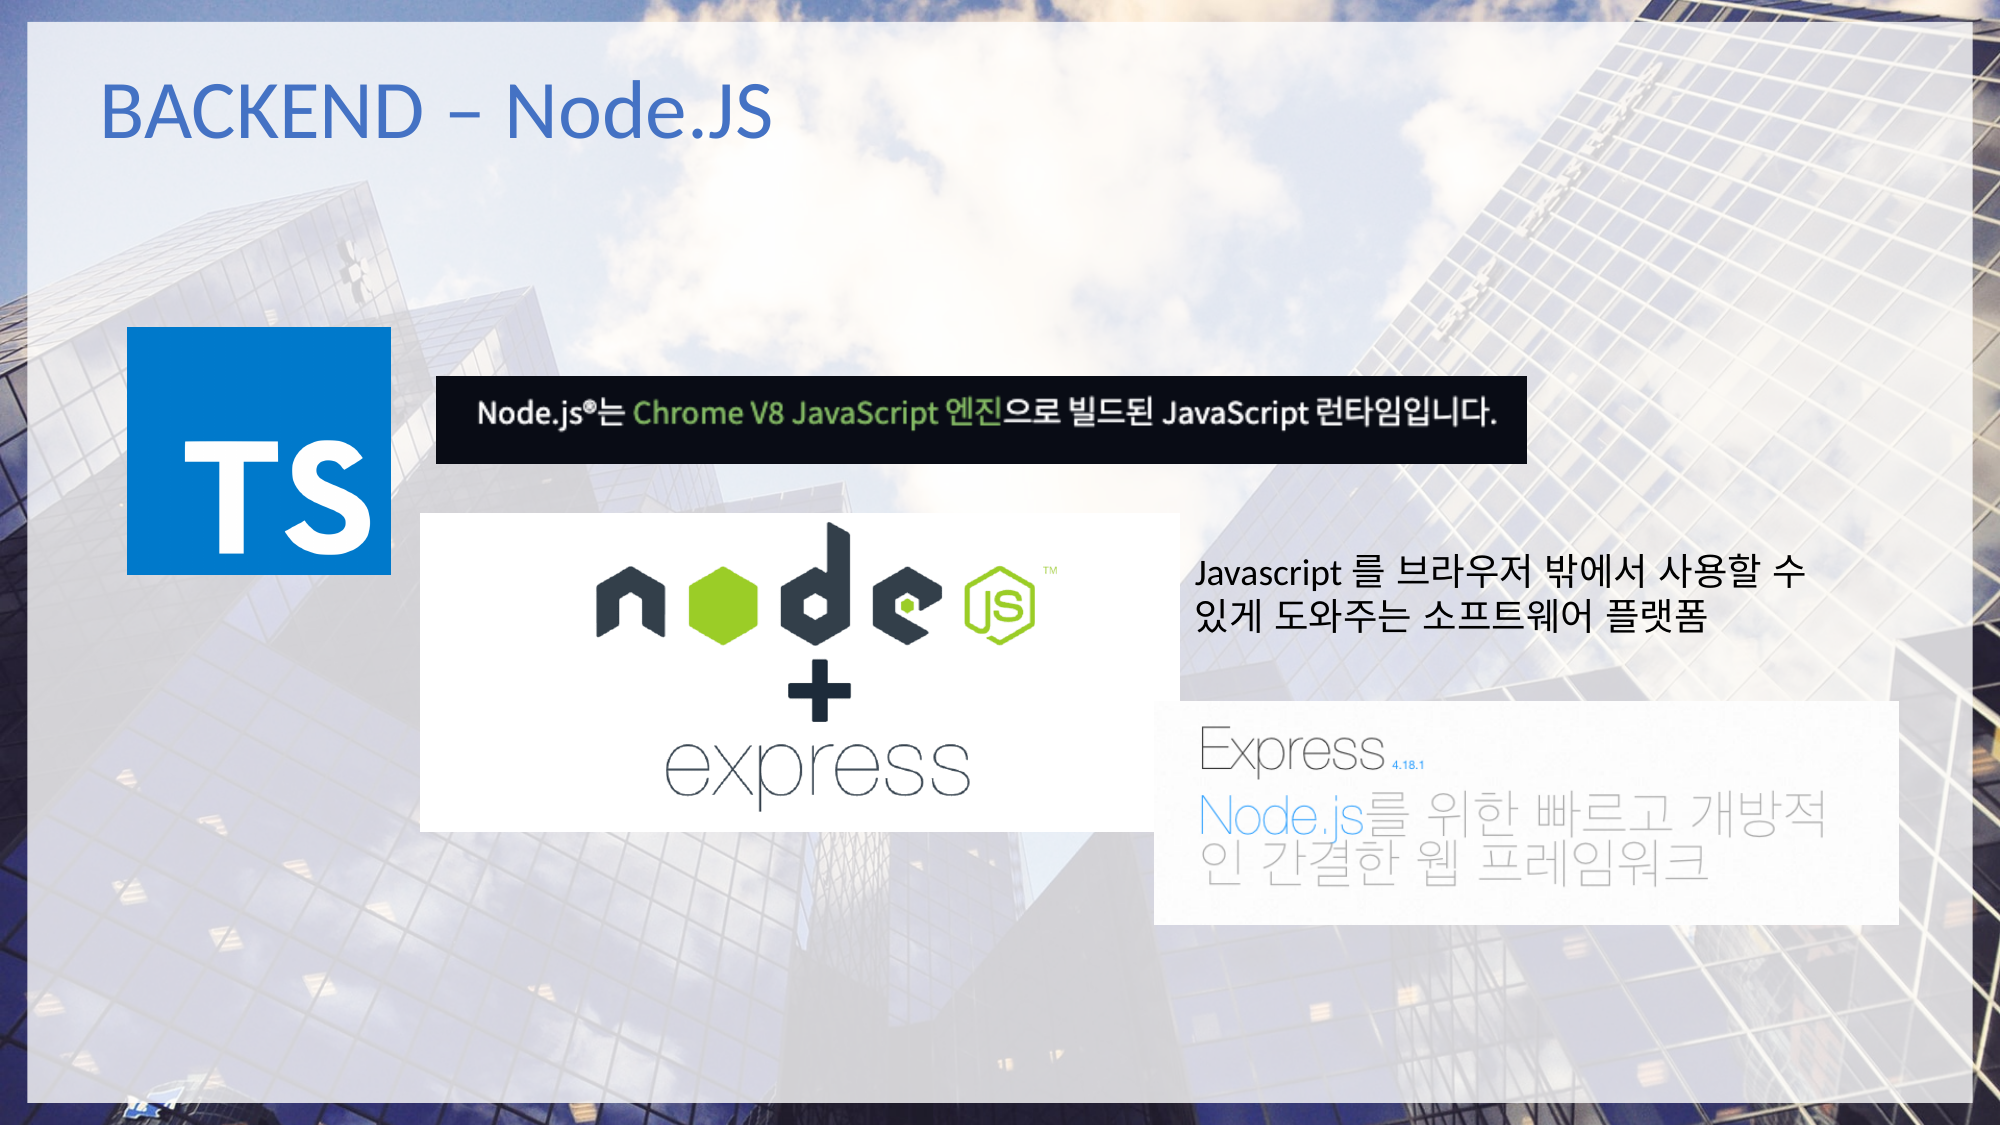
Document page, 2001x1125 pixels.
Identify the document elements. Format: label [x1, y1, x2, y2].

picture [0, 0, 2000, 1125]
text_box [420, 513, 1873, 833]
